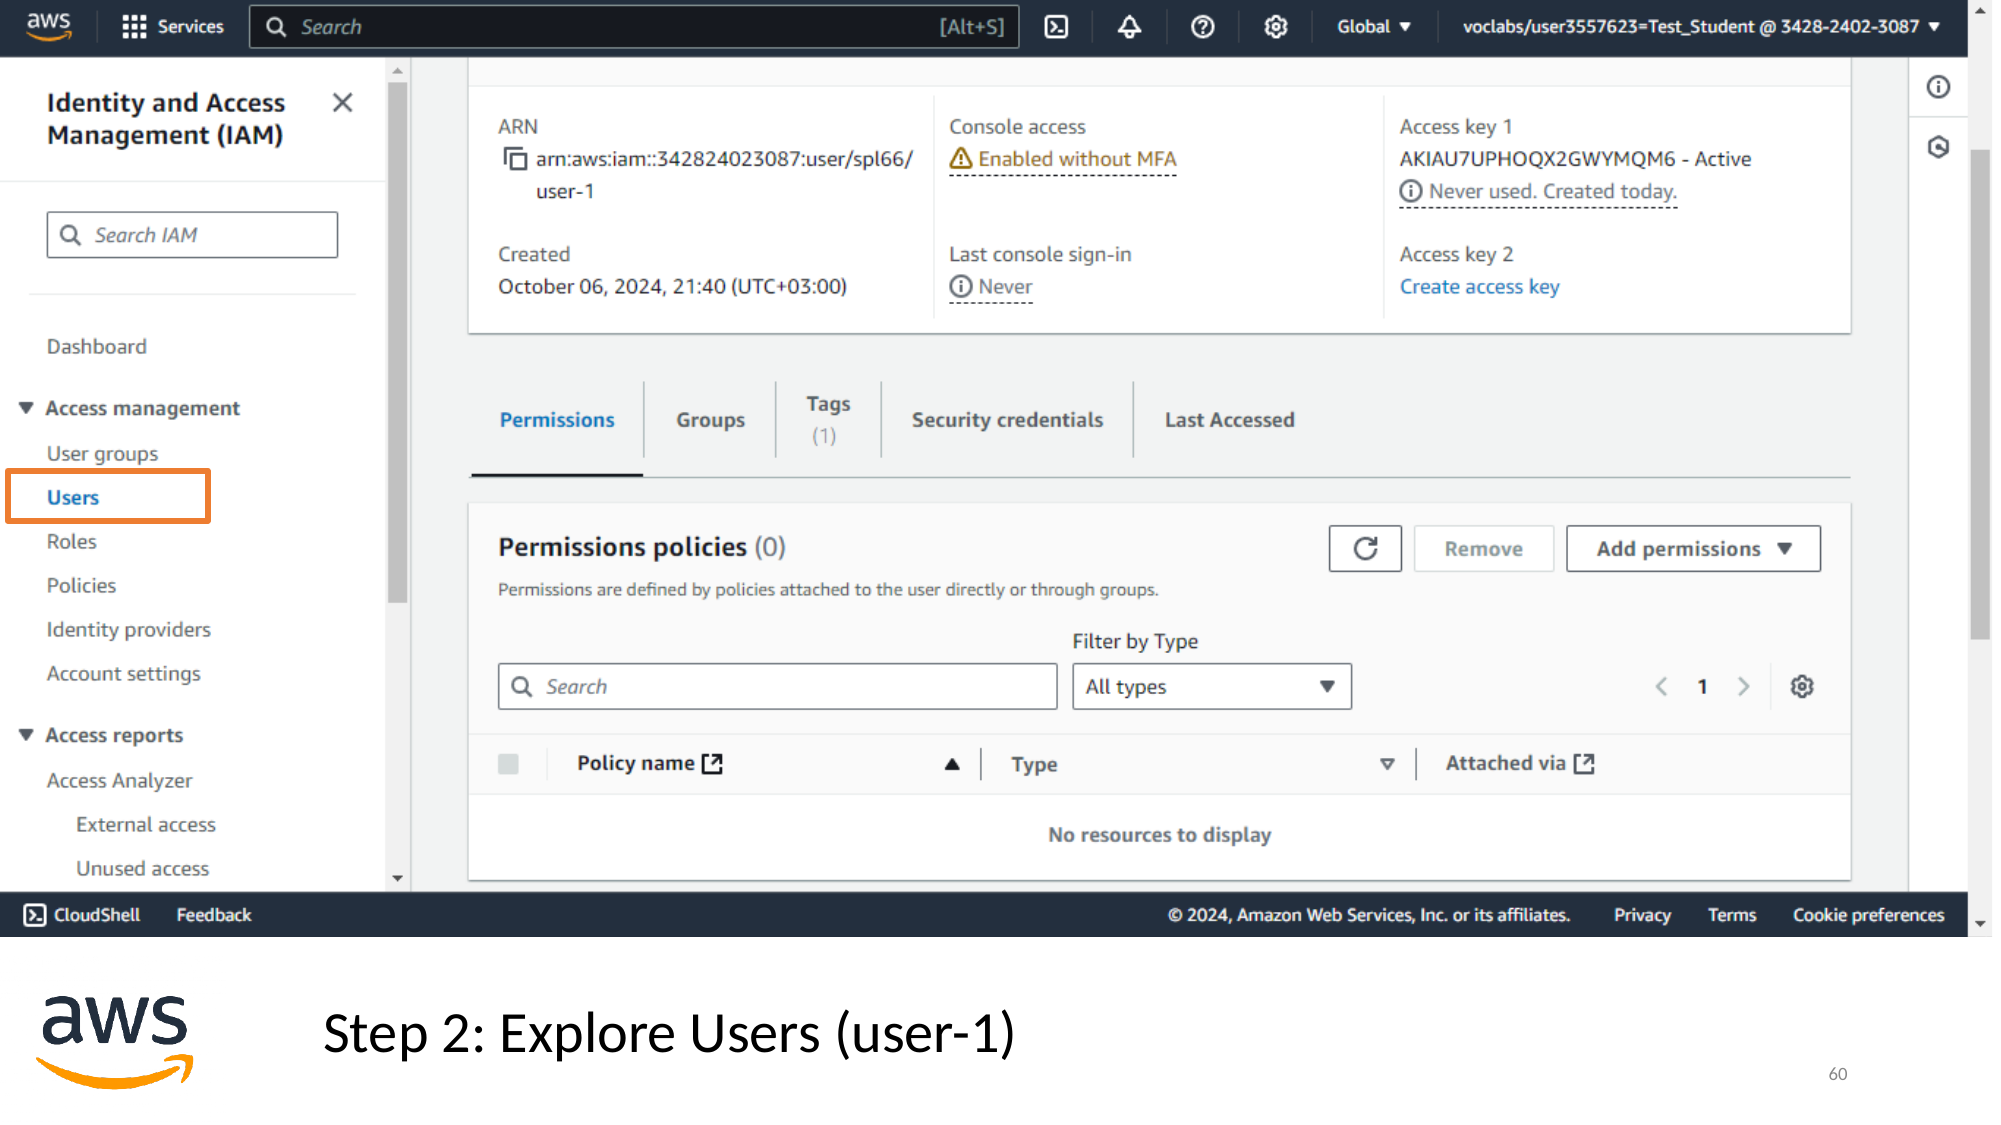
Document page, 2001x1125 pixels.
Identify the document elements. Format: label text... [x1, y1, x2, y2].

slide_number ‹#› [1690, 1042, 1863, 1103]
text_box Step 2: Explore Users (user-1) [308, 948, 1690, 1125]
picture [0, 0, 1993, 938]
picture [0, 956, 227, 1125]
